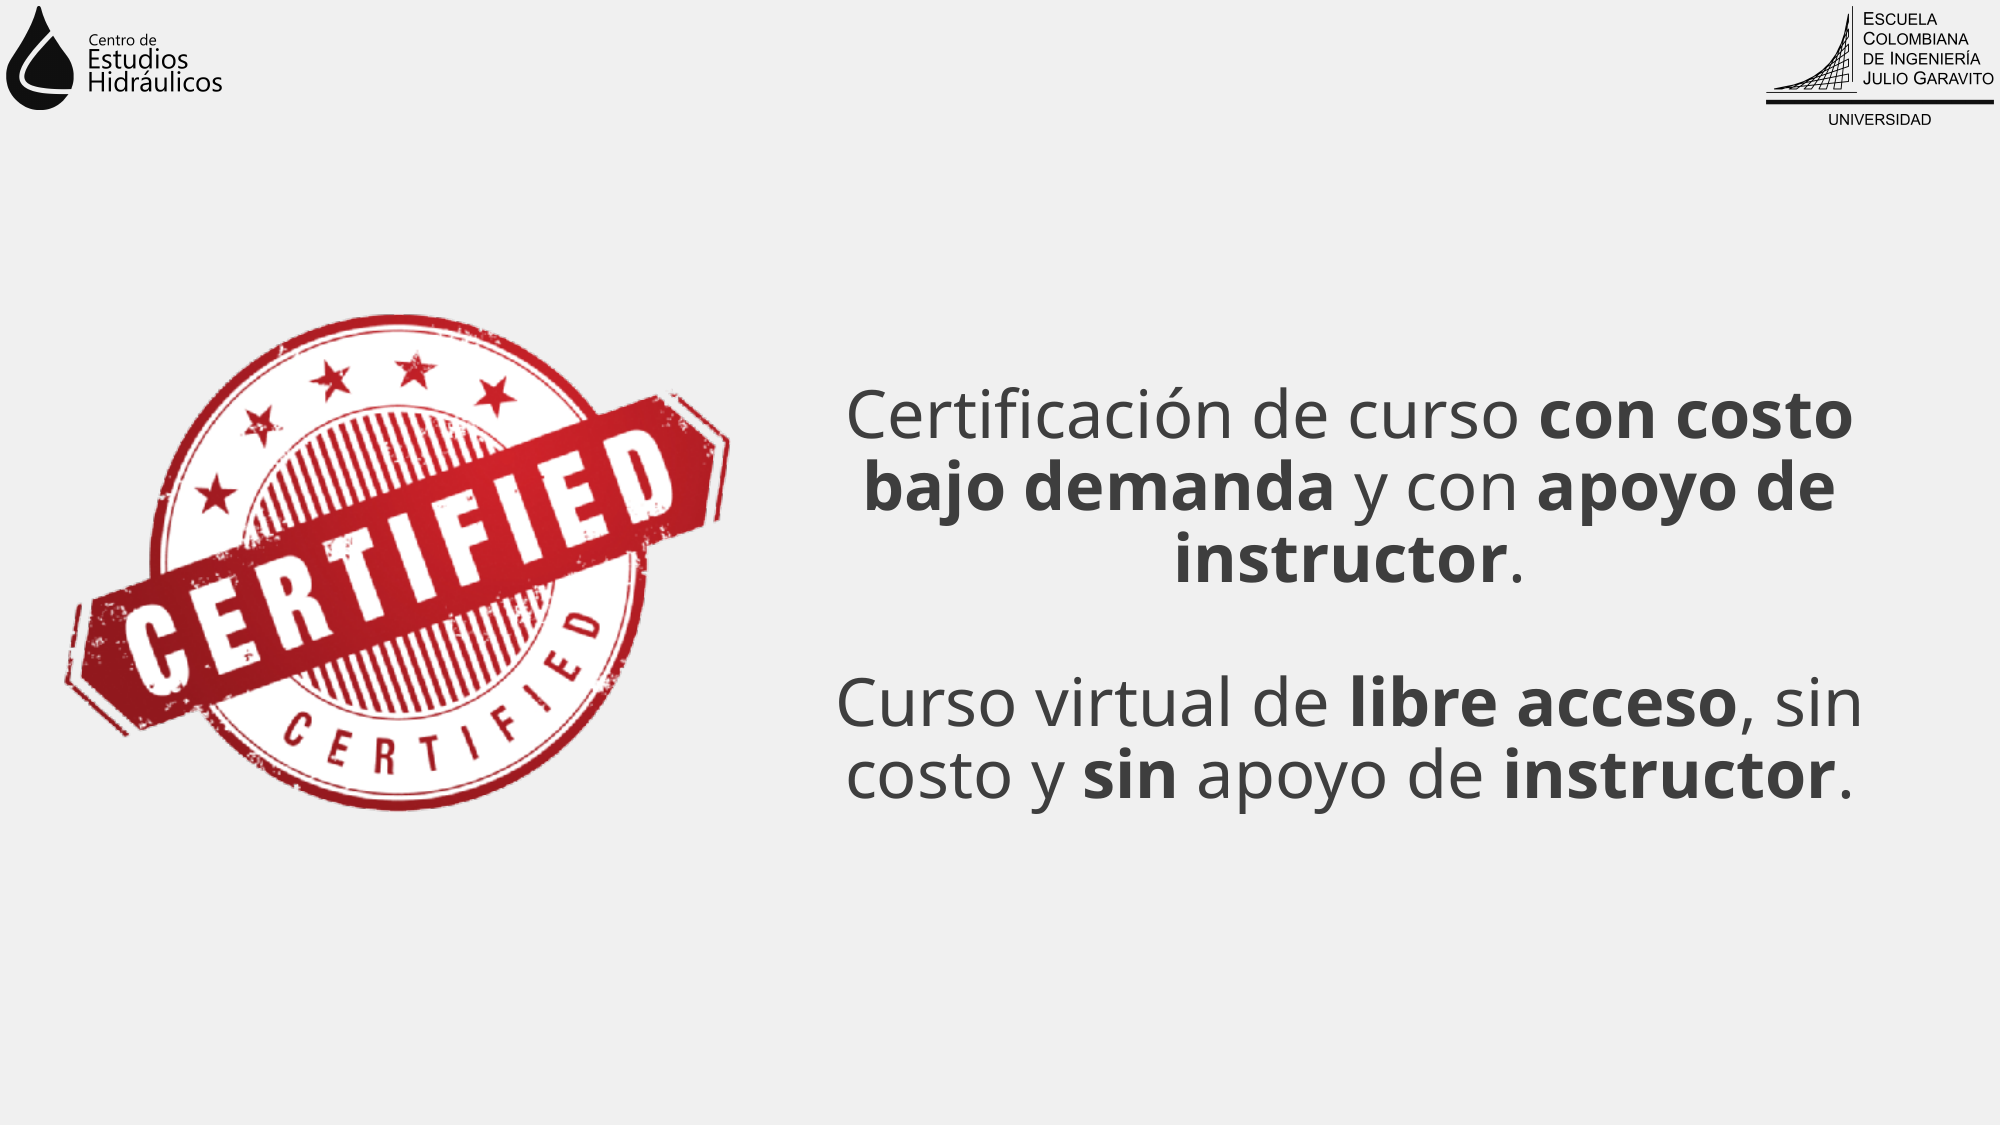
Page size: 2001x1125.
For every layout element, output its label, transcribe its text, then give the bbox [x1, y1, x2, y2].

picture [6, 6, 222, 110]
title Certificación de curso con costo bajo demanda y con apoyo de instructor. Curso virtual de libre acceso, sin costo y sin apoyo de instructor. [768, 373, 1932, 752]
picture [63, 312, 731, 813]
picture [1766, 6, 1994, 125]
